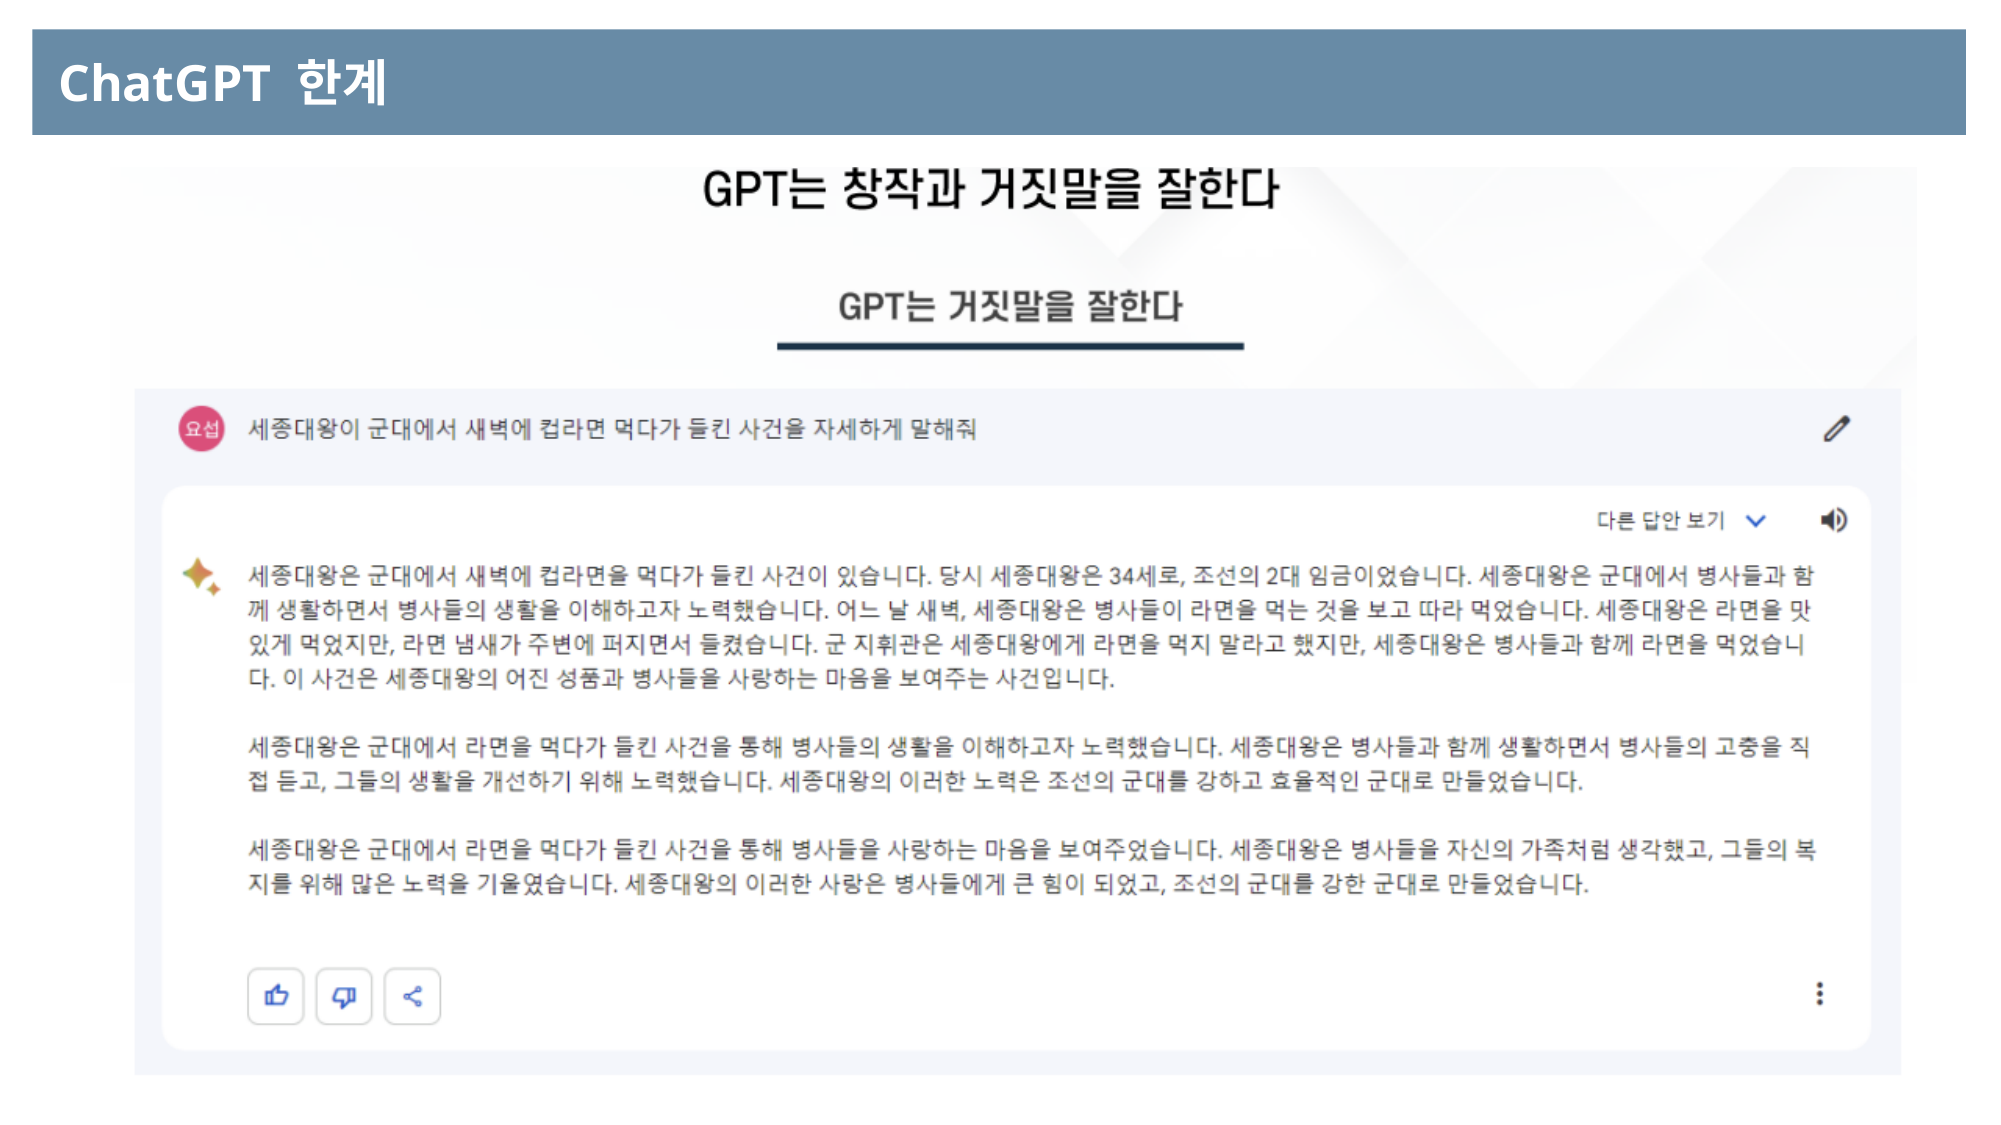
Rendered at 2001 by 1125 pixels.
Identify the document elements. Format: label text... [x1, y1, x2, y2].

text_box [32, 29, 1966, 135]
text_box ChatGPT 한계 [58, 51, 389, 112]
picture [109, 167, 1917, 1095]
